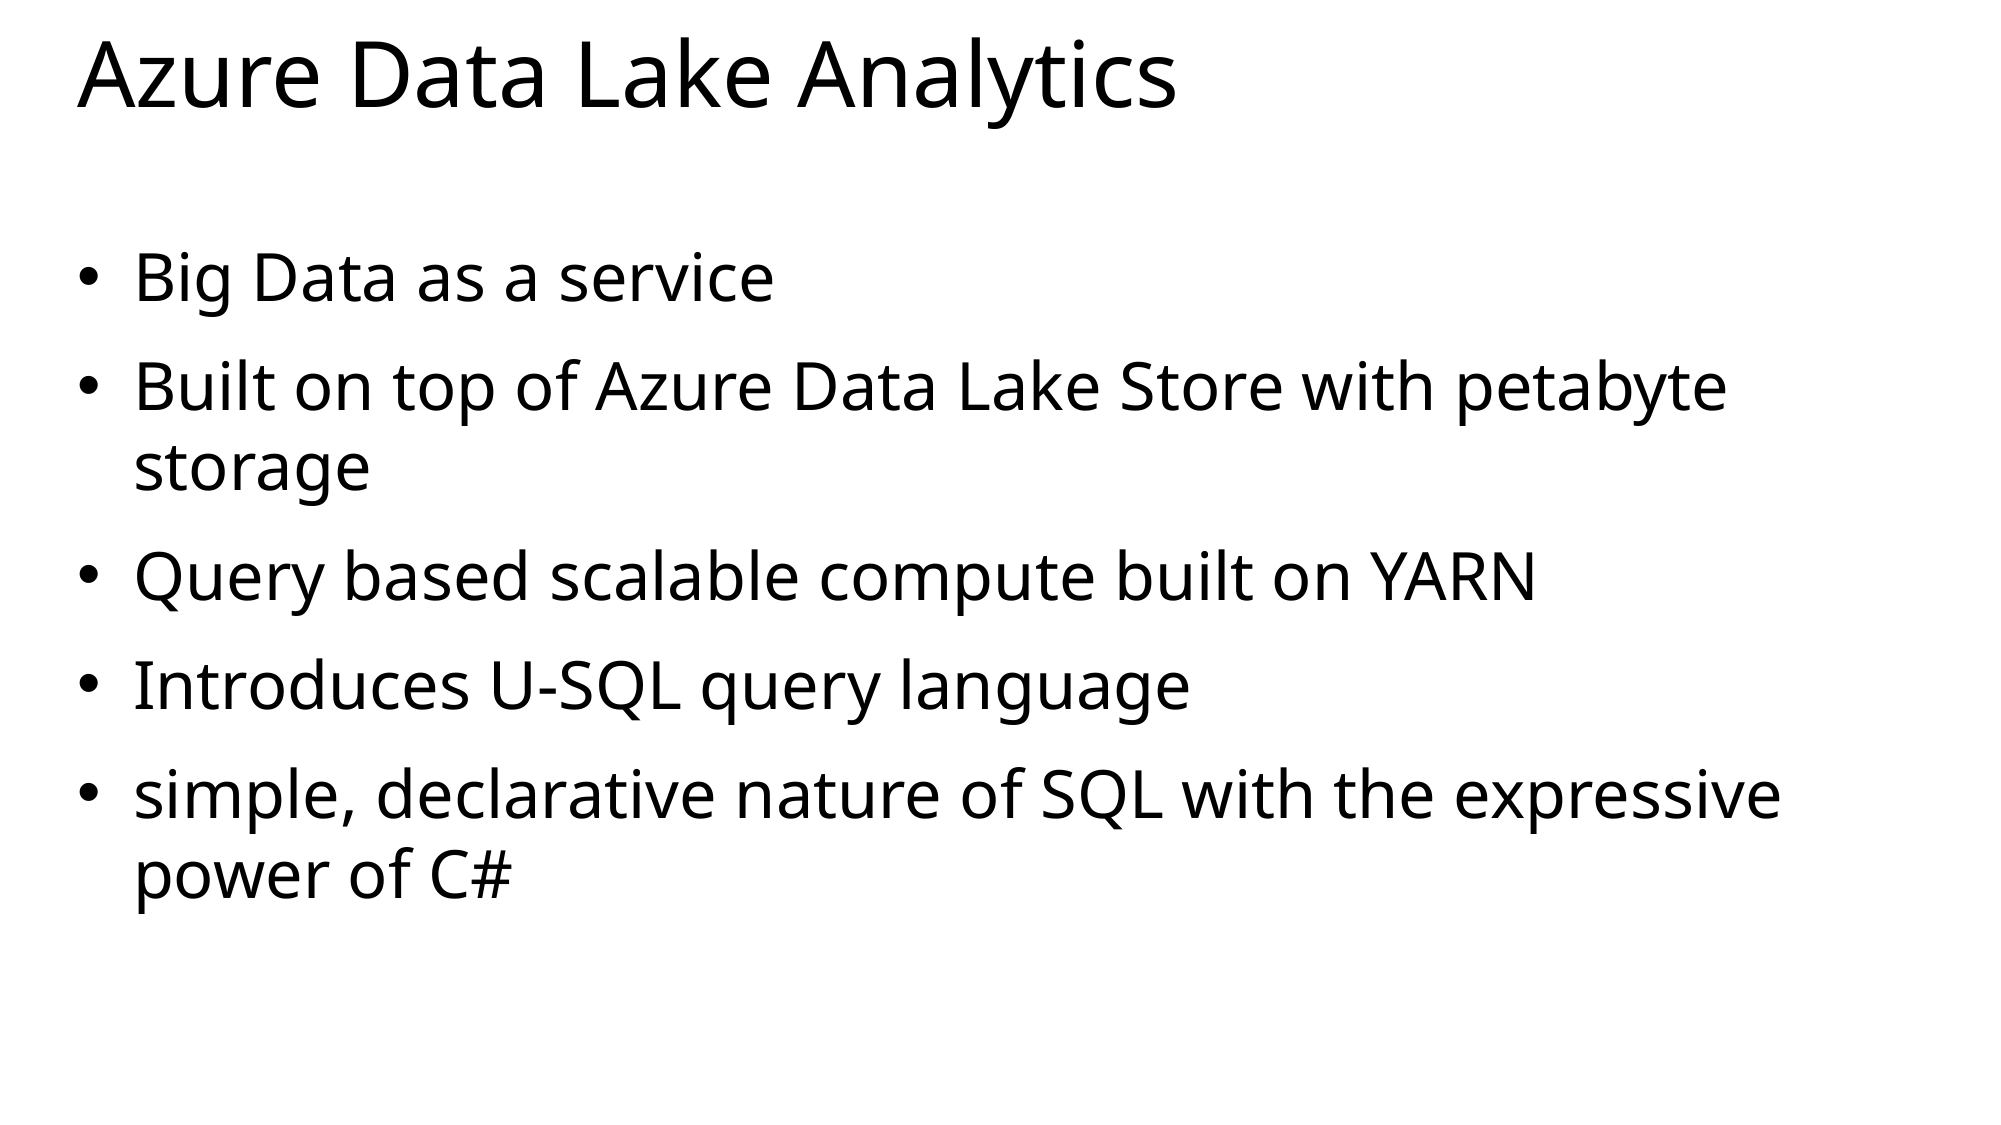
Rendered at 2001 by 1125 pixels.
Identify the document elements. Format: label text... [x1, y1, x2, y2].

title Azure Data Lake Analytics [62, 29, 1953, 205]
list Big Data as a service Built on top of Azure Data Lake Store with petabyte storage Query based scalable compute built on YARN Introduces U-SQL query language simple, declarative nature of SQL with the expressive power of C# [62, 227, 1953, 1096]
